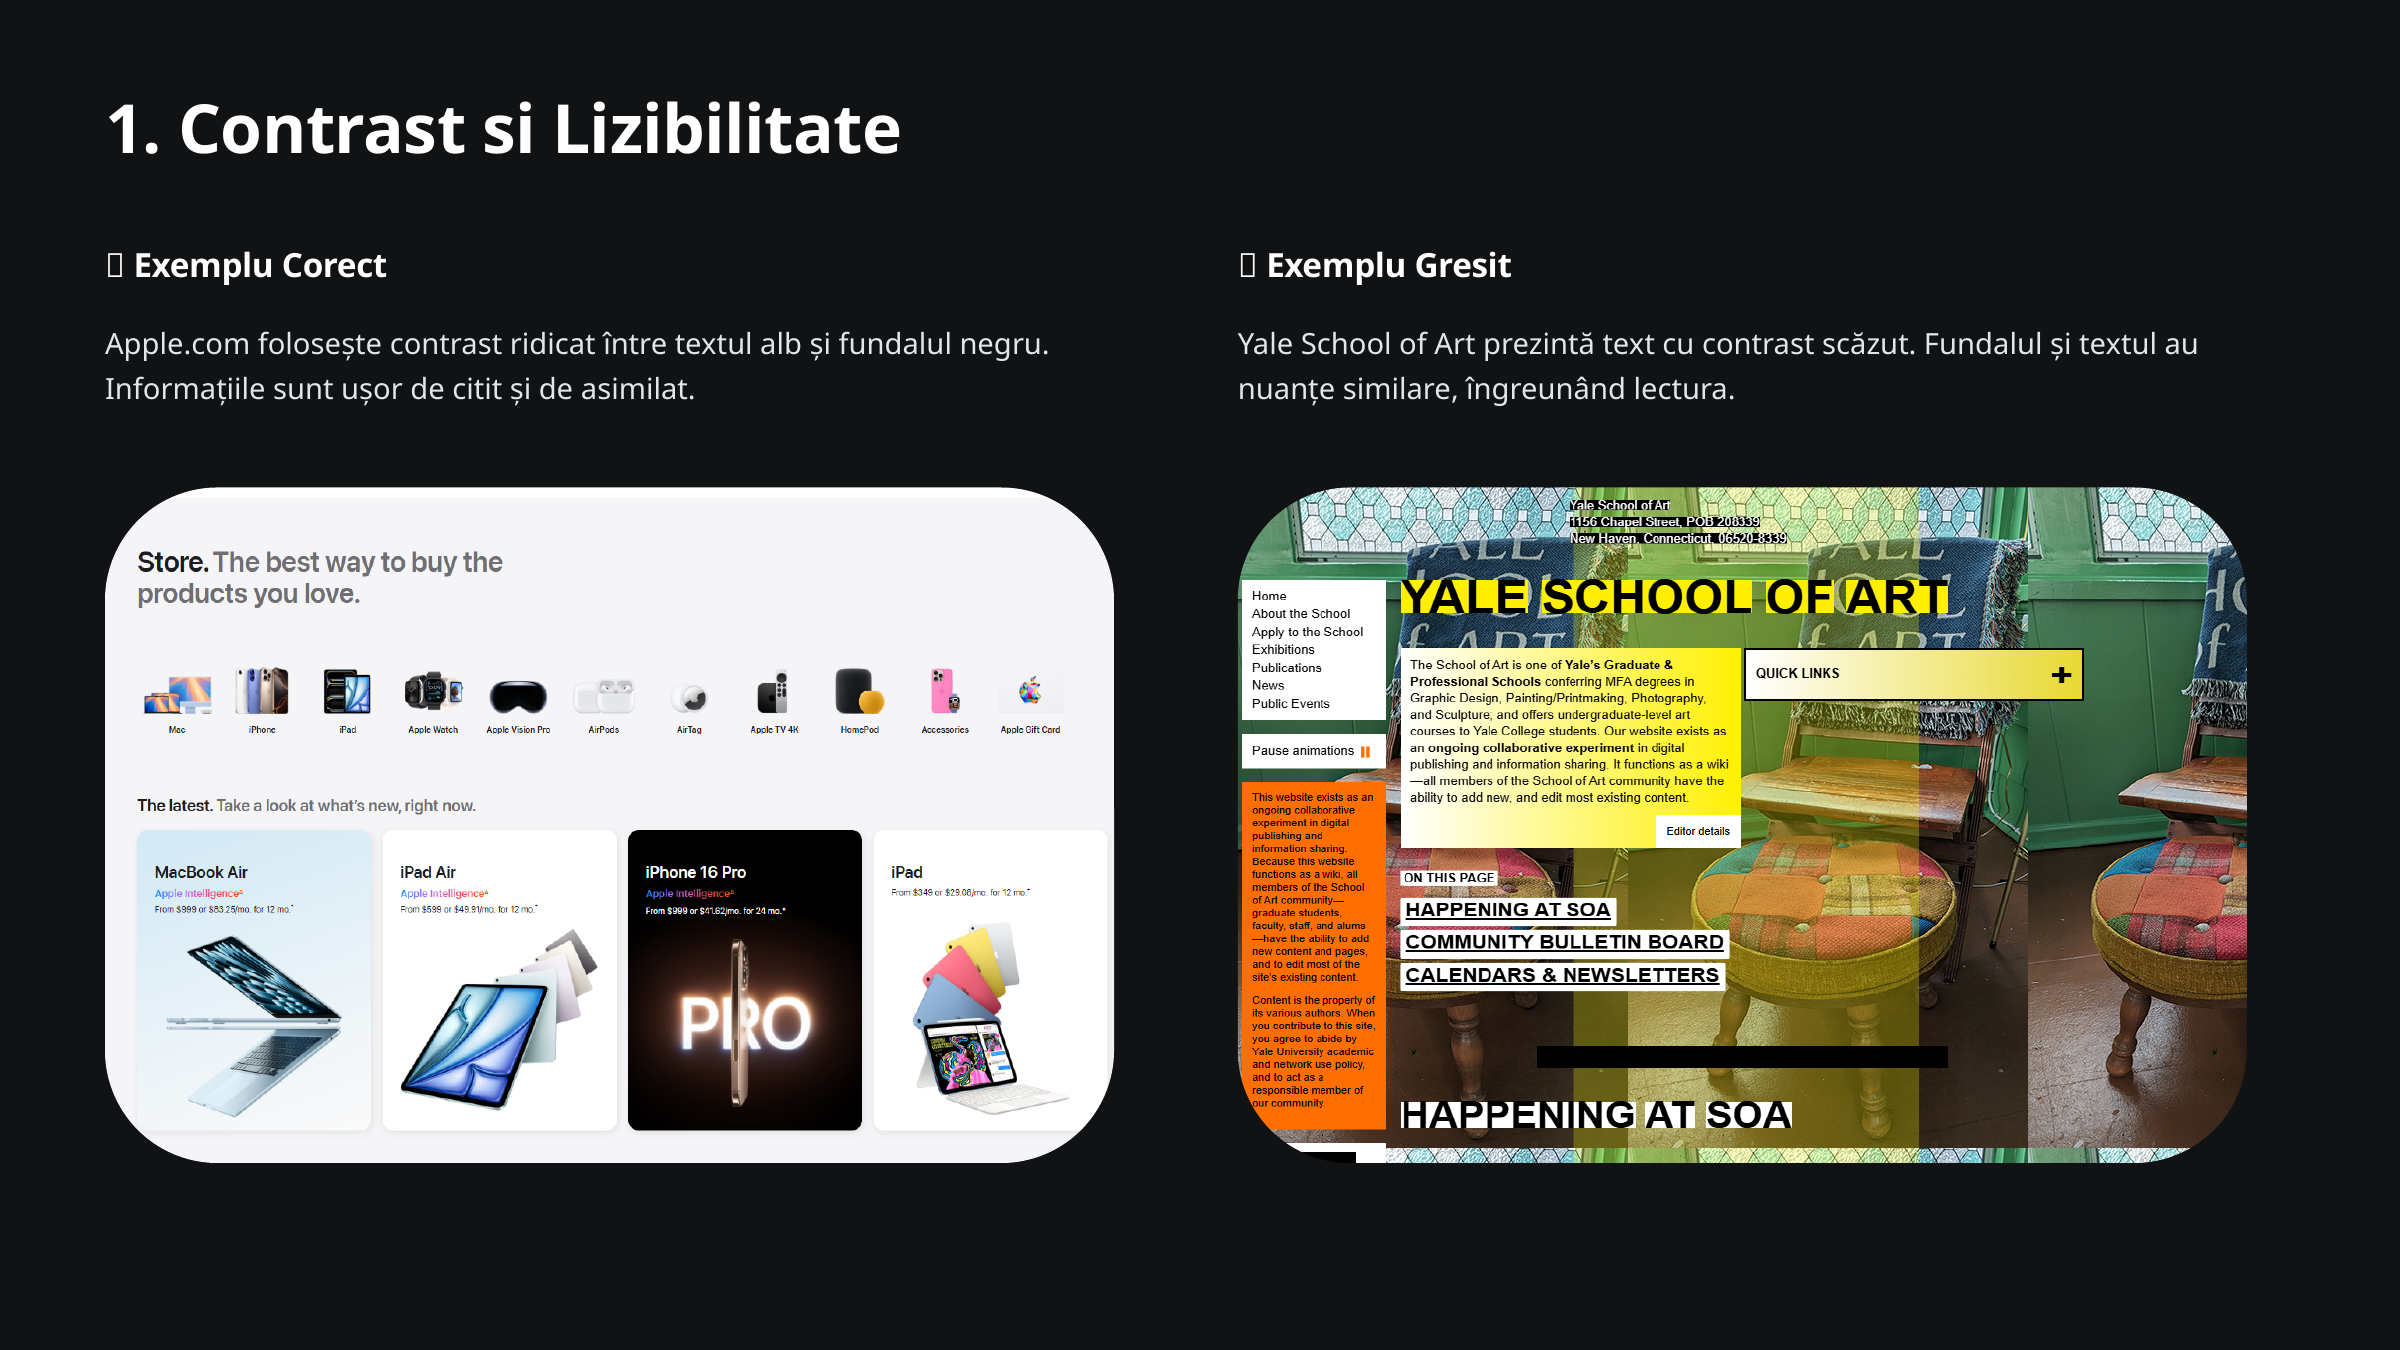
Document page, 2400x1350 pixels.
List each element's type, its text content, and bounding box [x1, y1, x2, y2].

text_box ❌ Exemplu Gresit [1237, 242, 1579, 286]
text_box Apple.com folosește contrast ridicat între textul alb și fundalul negru. Informațiile sunt ușor de citit și de asimilat. [105, 315, 1164, 406]
text_box Yale School of Art prezintă text cu contrast scăzut. Fundalul și textul au nuanțe similare, îngreunând lectura. [1237, 315, 2297, 406]
picture [1237, 487, 2247, 1164]
text_box ✅ Exemplu Corect [105, 242, 447, 286]
text_box 1. Contrast si Lizibilitate [105, 82, 921, 168]
picture [104, 487, 1115, 1164]
